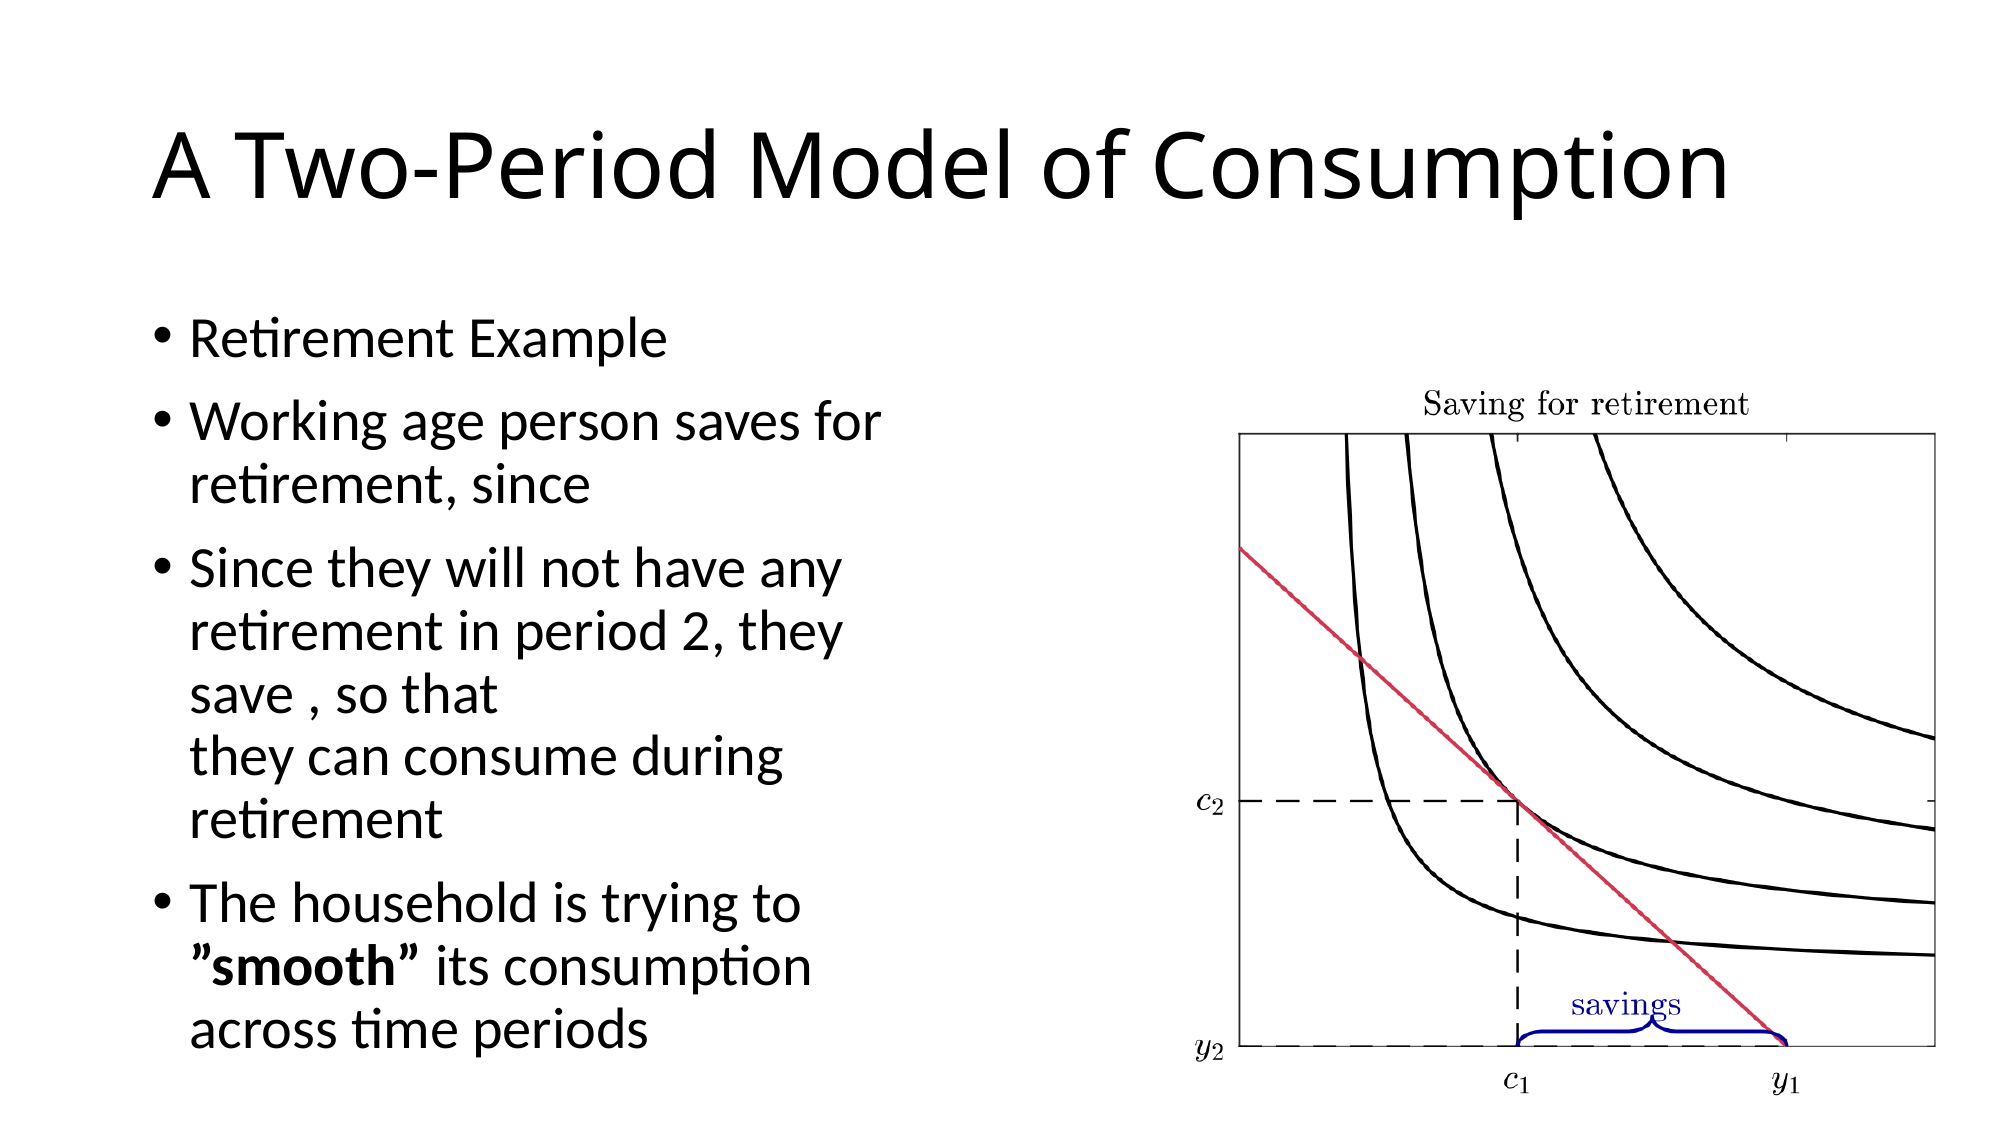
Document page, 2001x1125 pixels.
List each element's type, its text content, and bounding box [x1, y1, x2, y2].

title A Two-Period Model of Consumption [137, 59, 1863, 278]
picture [1106, 371, 2000, 1125]
